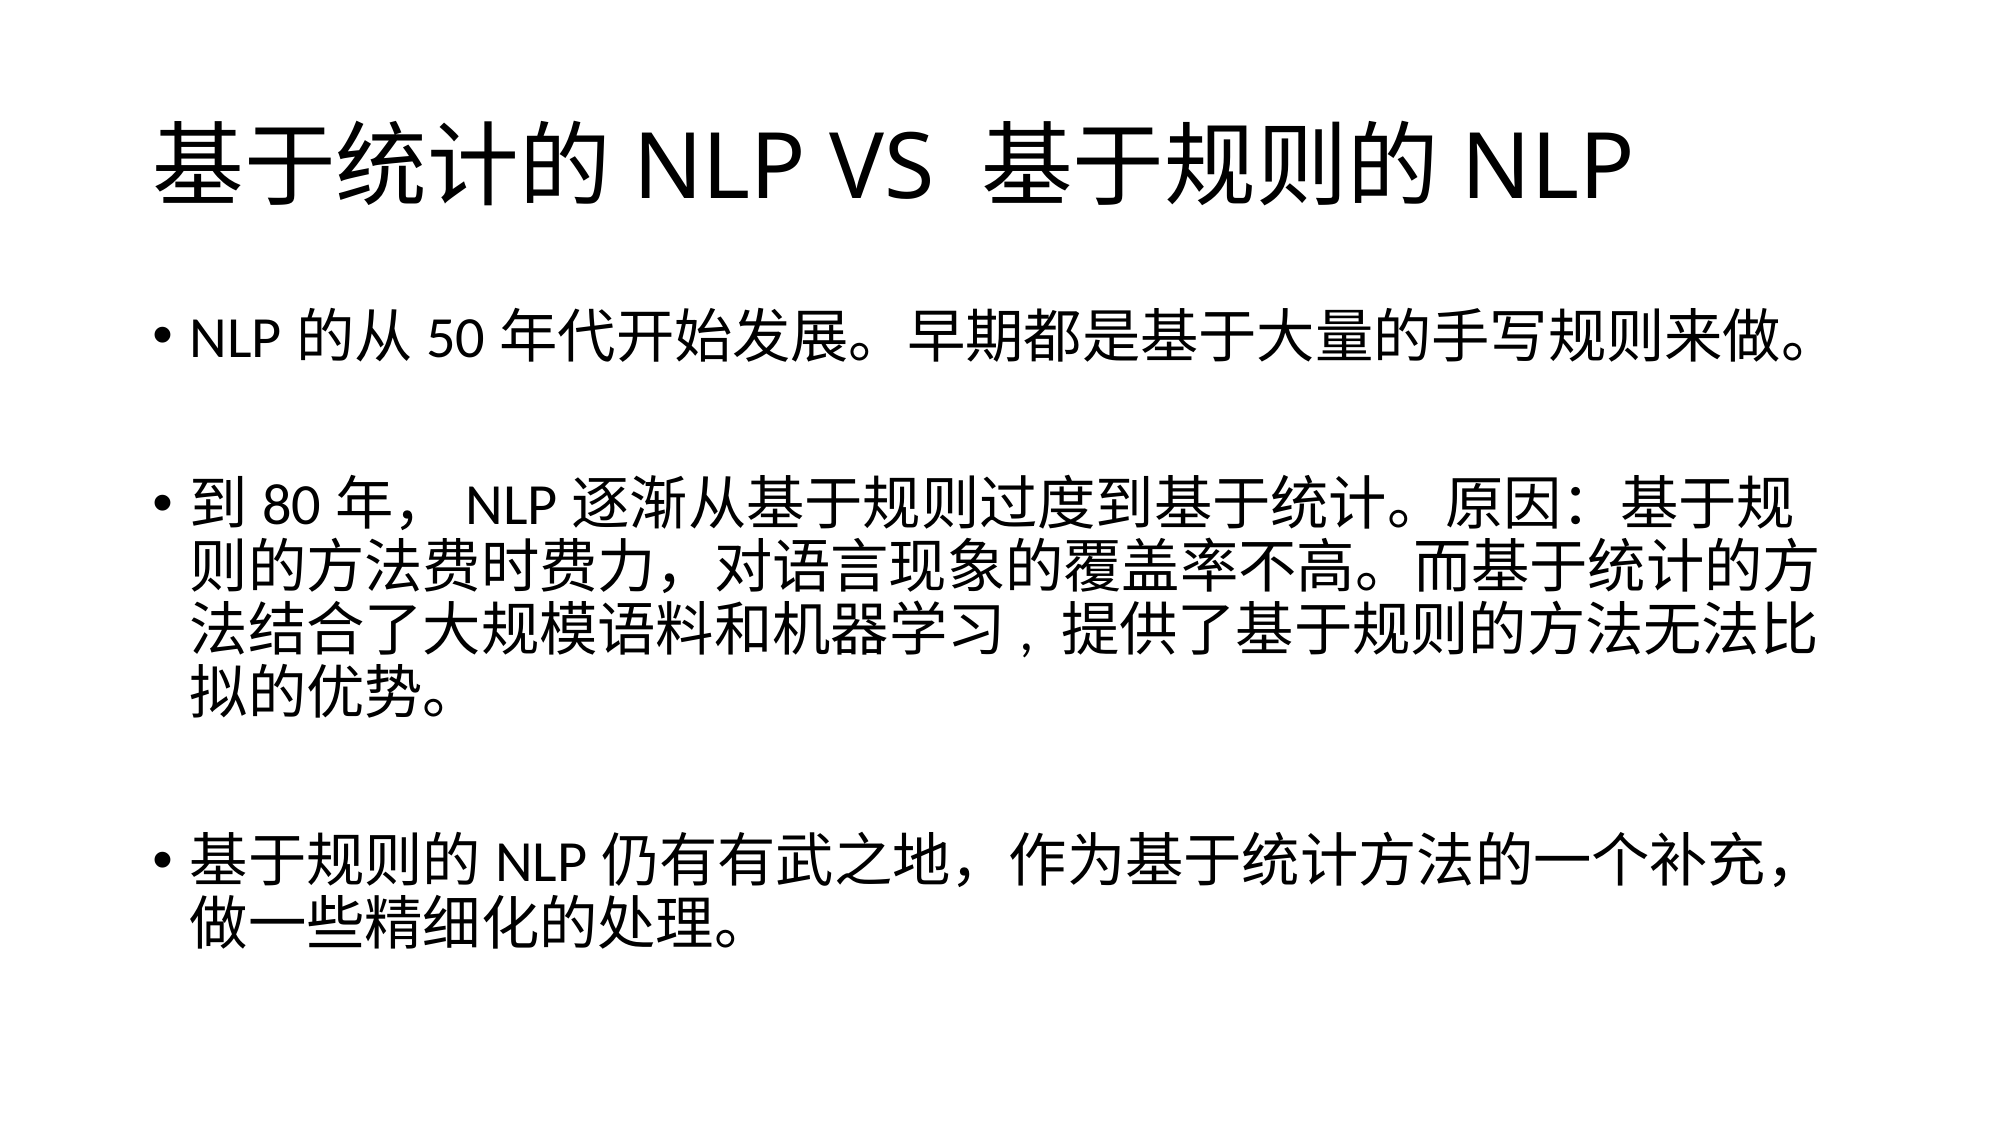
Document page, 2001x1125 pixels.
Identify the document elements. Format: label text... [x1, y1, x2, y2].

list NLP的从50年代开始发展。早期都是基于大量的手写规则来做。 到80年，NLP逐渐从基于规则过度到基于统计。原因：基于规则的方法费时费力，对语言现象的覆盖率不高。而基于统计的方法结合了大规模语料和机器学习, 提供了基于规则的方法无法比拟的优势。 基于规则的NLP仍有有武之地，作为基于统计方法的一个补充，做一些精细化的处理。 [137, 299, 1863, 1014]
title 基于统计的NLP VS 基于规则的NLP [137, 59, 1863, 278]
